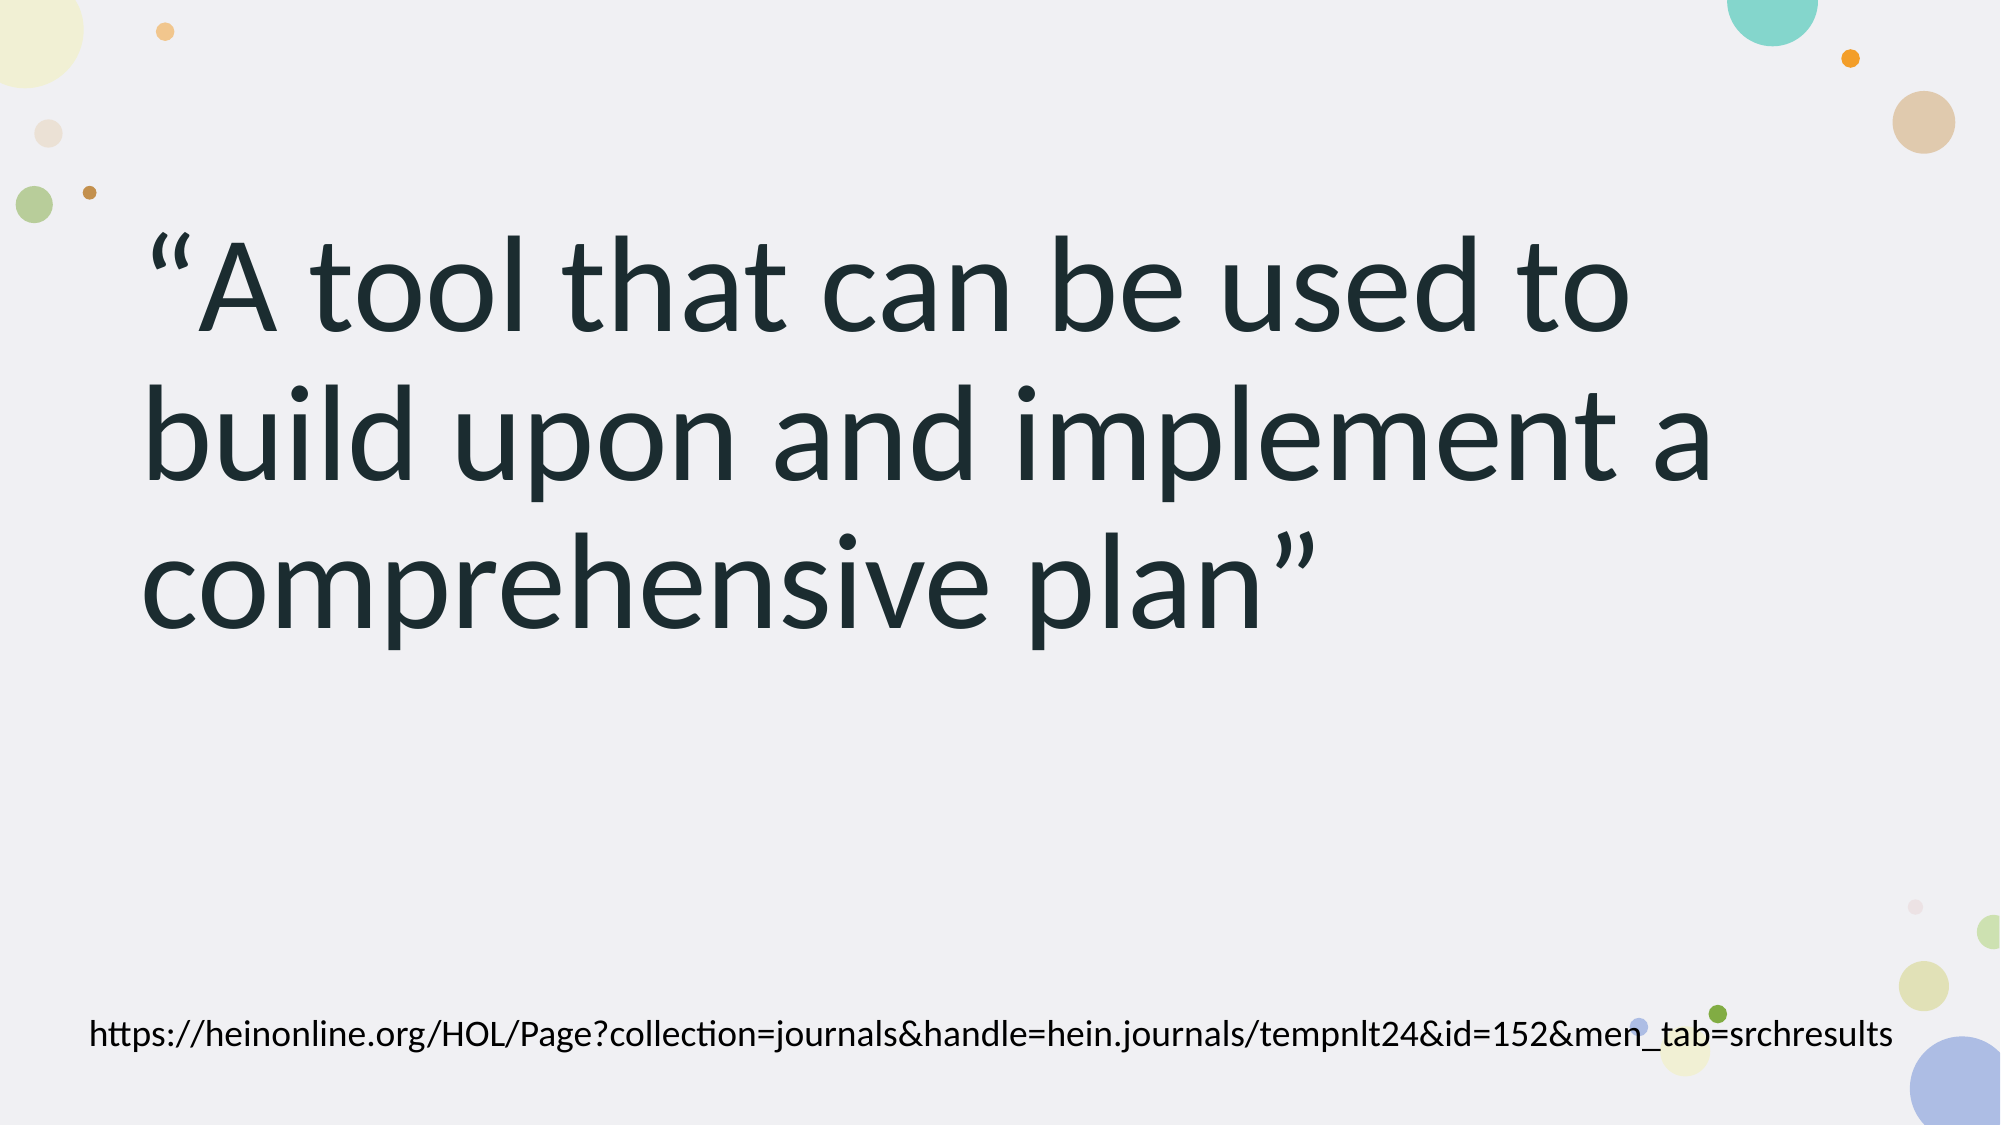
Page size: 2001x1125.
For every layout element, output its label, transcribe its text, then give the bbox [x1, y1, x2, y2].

text_box https://heinonline.org/HOL/Page?collection=journals&handle=hein.journals/tempnlt24&id=152&men_tab=srchresults [74, 1001, 1921, 1061]
list “A tool that can be used to build upon and implement a comprehensive plan” [125, 205, 1875, 920]
